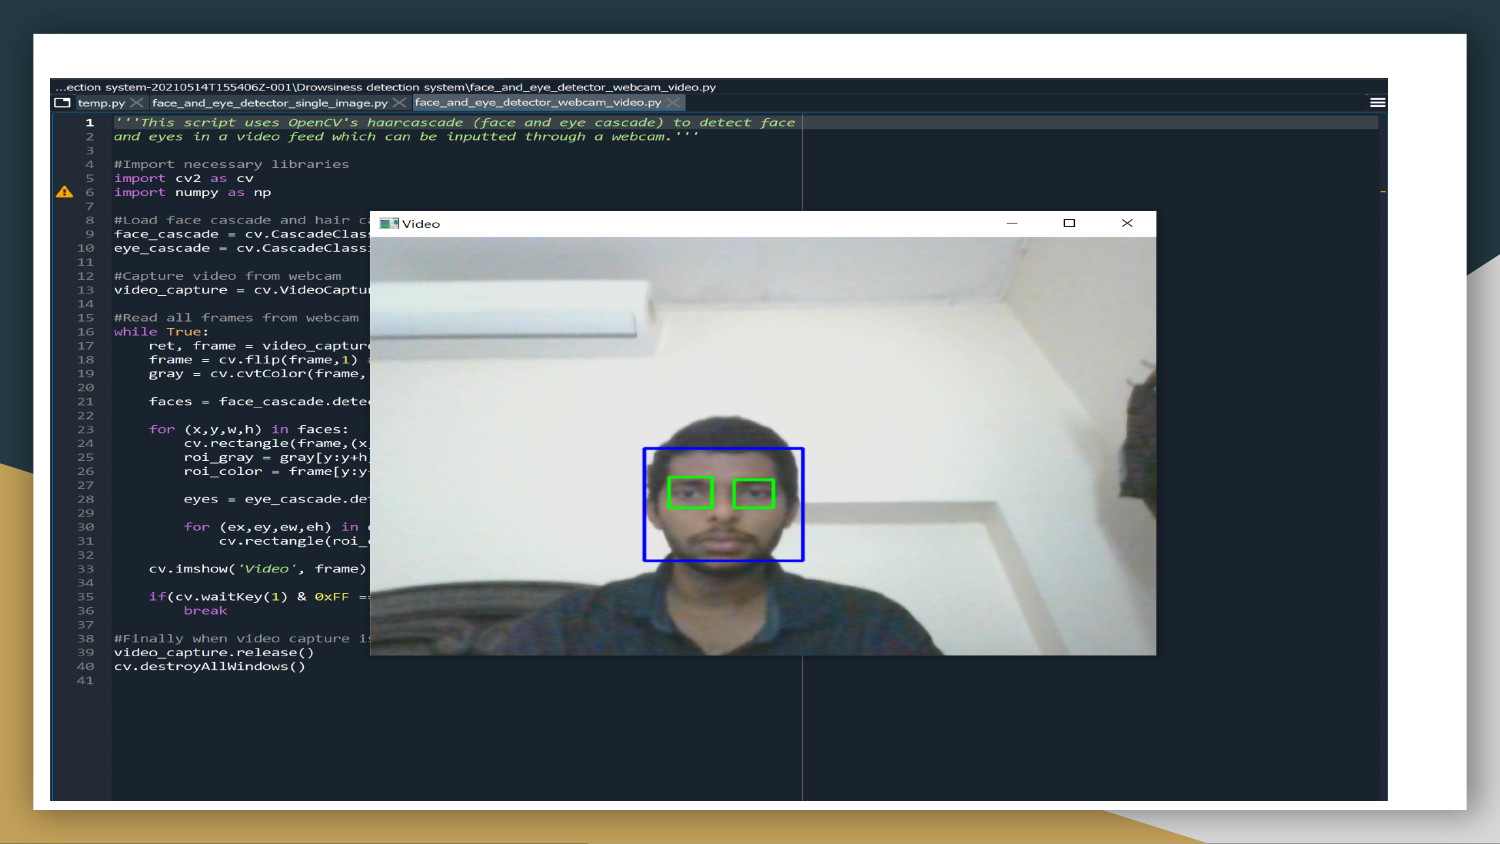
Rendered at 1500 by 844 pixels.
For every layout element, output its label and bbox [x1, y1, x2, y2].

picture [50, 78, 1388, 801]
